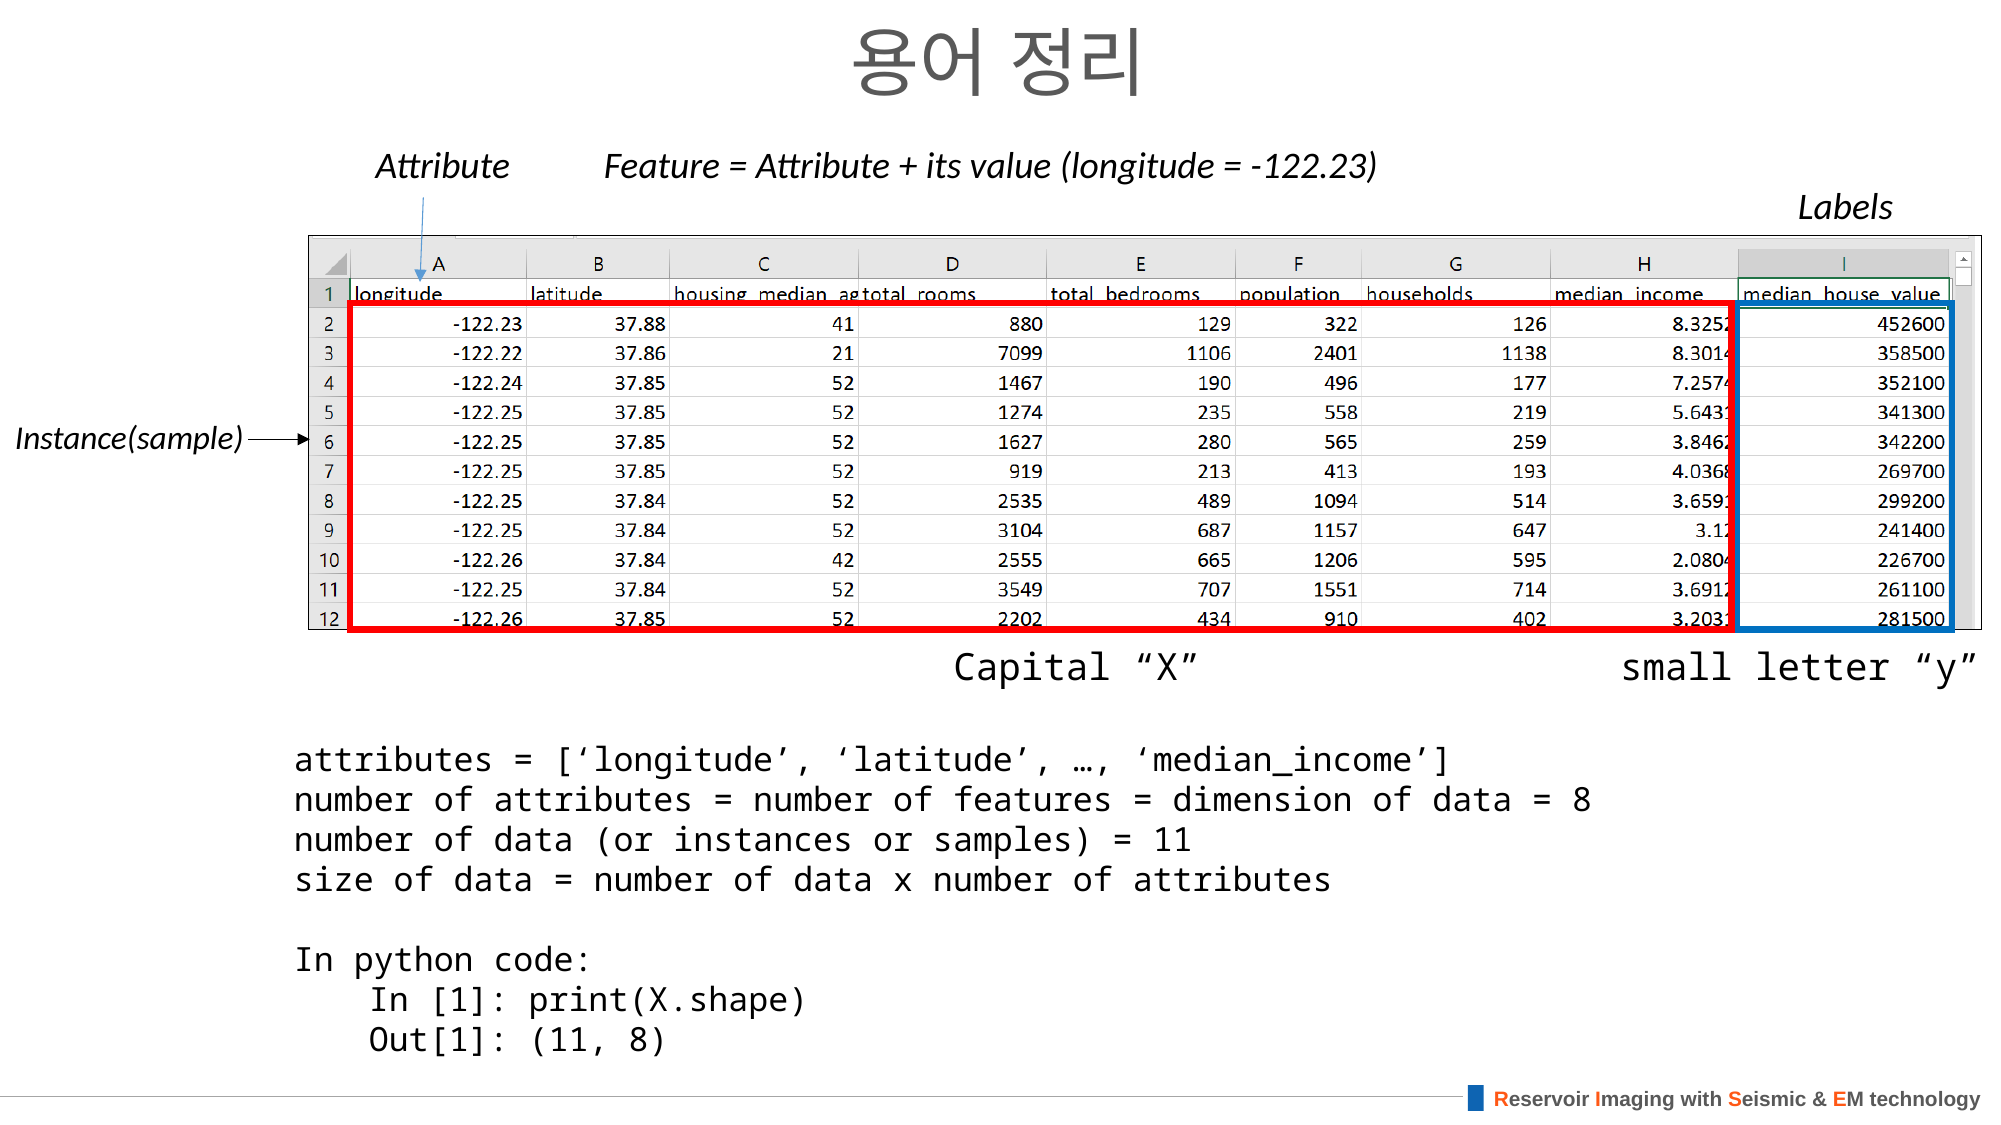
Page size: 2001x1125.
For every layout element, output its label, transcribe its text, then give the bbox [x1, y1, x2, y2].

text_box Capital “X” [938, 635, 1216, 696]
text_box Instance(sample) [0, 408, 299, 464]
title 용어 정리 [45, 0, 1952, 134]
text_box Attribute [360, 133, 526, 193]
text_box attributes = [‘longitude’, ‘latitude’, …, ‘median_income’] number of attributes = number of features = dimension of data = 8 number of data (or instances or samples) = 11 size of data = number of data x number of attributes In python code: In [1]: print(X.shape) Out[1]: (11, 8) [279, 730, 1800, 1066]
picture [308, 235, 1982, 630]
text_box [419, 197, 424, 283]
text_box Feature = Attribute + its value (longitude = -122.23) [588, 133, 1394, 193]
text_box small letter “y” [1605, 635, 1995, 696]
text_box Labels [1783, 174, 1982, 234]
